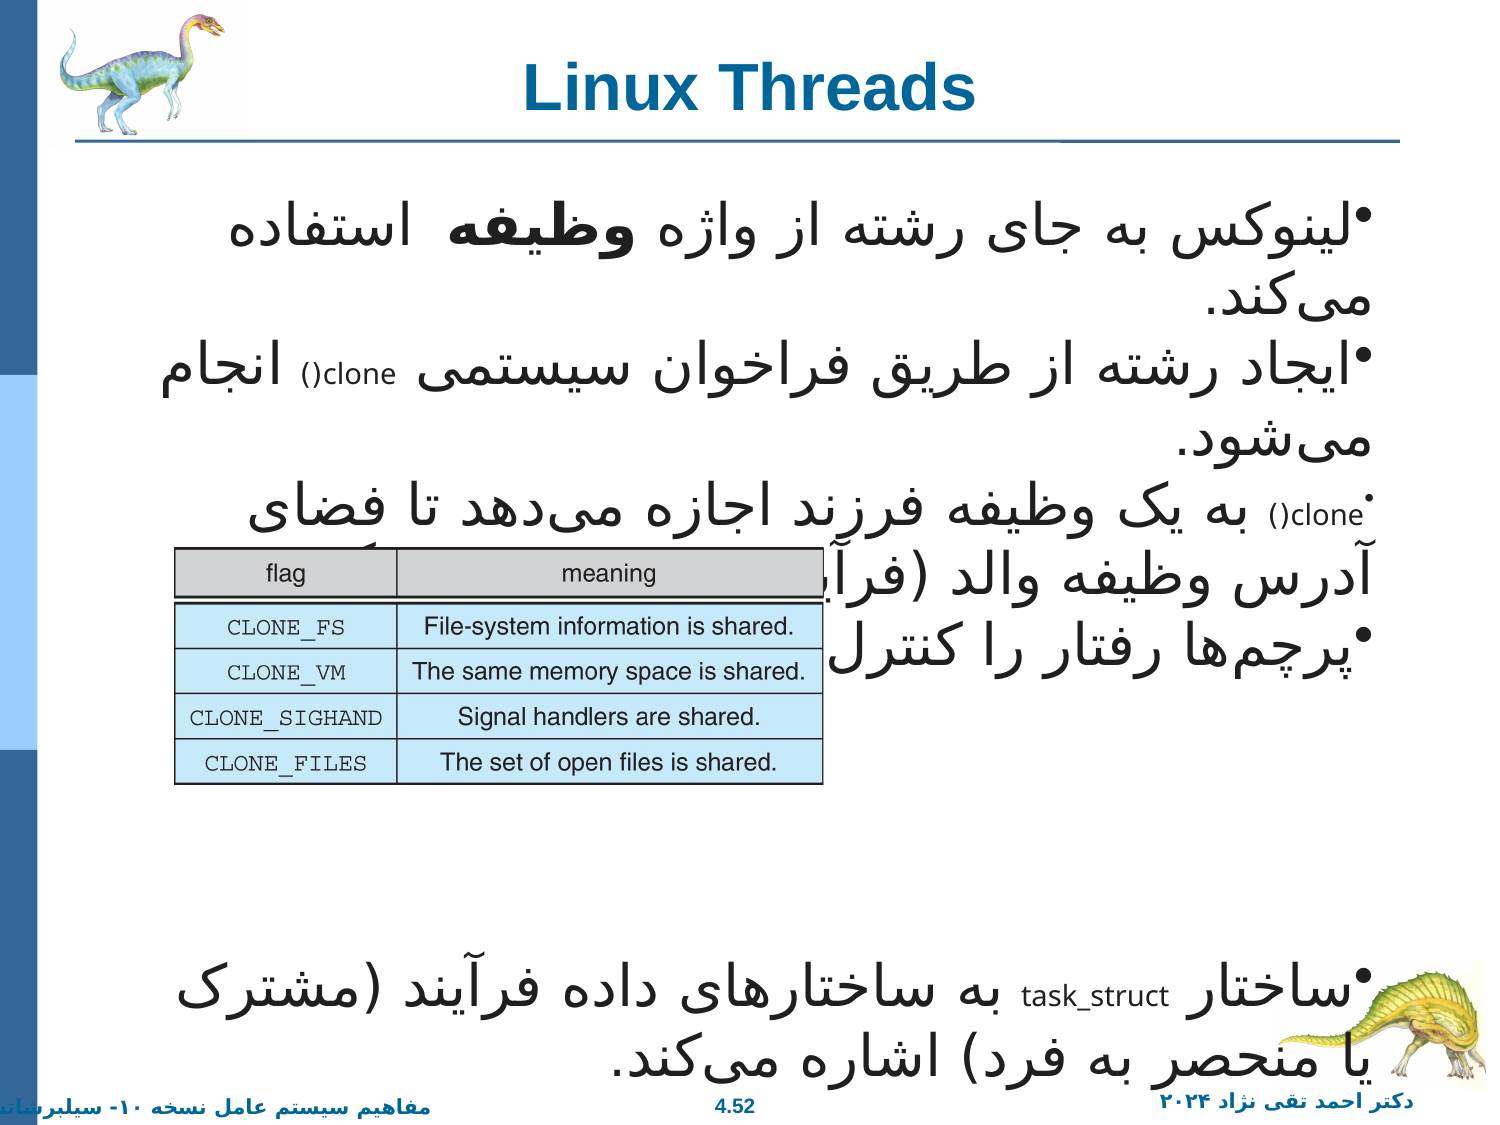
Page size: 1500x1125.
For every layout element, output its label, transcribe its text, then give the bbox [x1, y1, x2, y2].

title Linux Threads [75, 36, 1425, 132]
picture [1275, 959, 1486, 1090]
picture [46, 0, 243, 149]
picture [174, 547, 824, 785]
list لینوکس به جای رشته از واژه وظیفه استفاده می‌کند. ایجاد رشته از طریق فراخوان سیستمی clone() انجام می‌شود. clone() به یک وظیفه فرزند اجازه می‌دهد تا فضای آدرس وظیفه والد (فرآیند) را به اشتراک بگذارد. پرچم‌ها رفتار را کنترل می‌کنند. ساختار task_struct به ساختارهای داده فرآیند (مشترک یا منحصر به فرد) اشاره می‌کند. [144, 179, 1390, 917]
